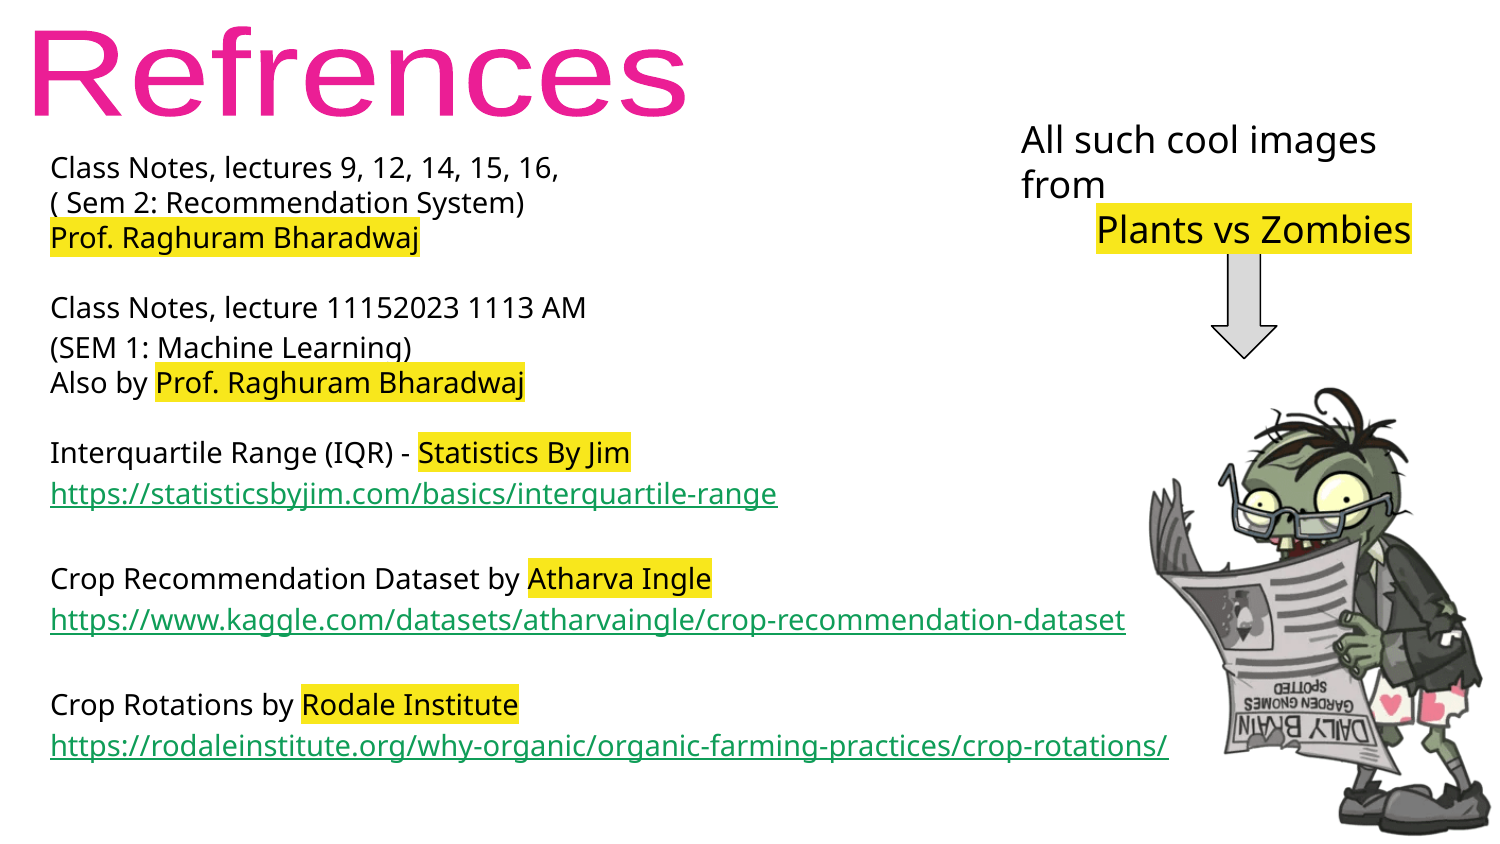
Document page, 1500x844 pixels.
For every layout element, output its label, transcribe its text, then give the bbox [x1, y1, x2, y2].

text_box [1211, 247, 1277, 359]
picture [1128, 372, 1500, 838]
text_box Class Notes, lectures 9, 12, 14, 15, 16, ( Sem 2: Recommendation System) Prof. Raghuram Bharadwaj Class Notes, lecture 11152023 1113 AM (SEM 1: Machine Learning) Also by Prof. Raghuram Bharadwaj Interquartile Range (IQR) - Statistics By Jim https://statisticsbyjim.com/basics/interquartile-range Crop Recommendation Dataset by Atharva Ingle https://www.kaggle.com/datasets/atharvaingle/crop-recommendation-dataset Crop Rotations by Rodale Institute https://rodaleinstitute.org/why-organic/organic-farming-practices/crop-rotations/ [34, 134, 1204, 733]
text_box All such cool images from Plants vs Zombies [1006, 100, 1483, 234]
